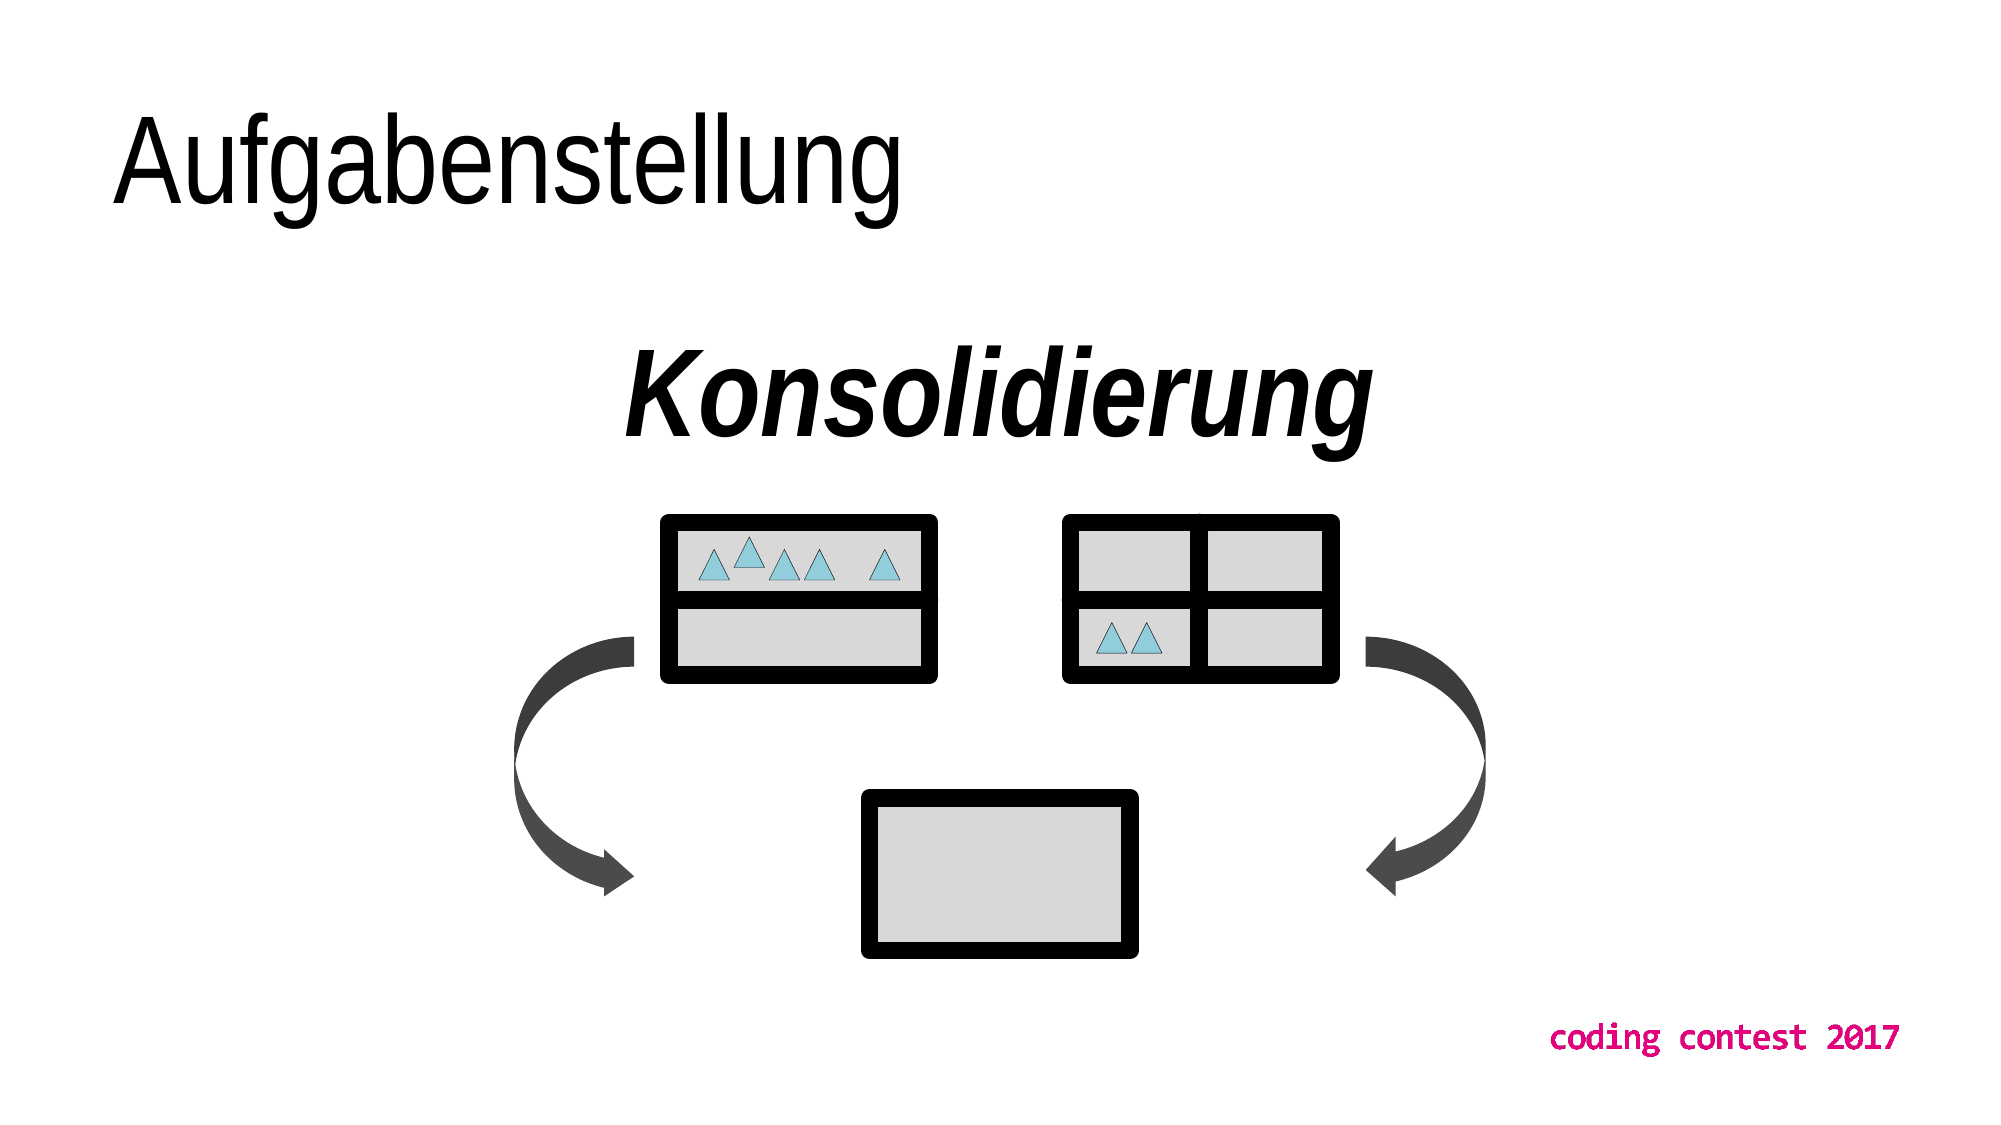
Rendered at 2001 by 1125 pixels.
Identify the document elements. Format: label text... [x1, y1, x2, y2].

title Aufgabenstellung [114, 95, 1886, 226]
text_box [513, 635, 636, 899]
text_box Konsolidierung [599, 328, 1401, 459]
text_box [1364, 635, 1487, 899]
picture [1548, 1018, 1899, 1060]
picture [658, 511, 1342, 962]
